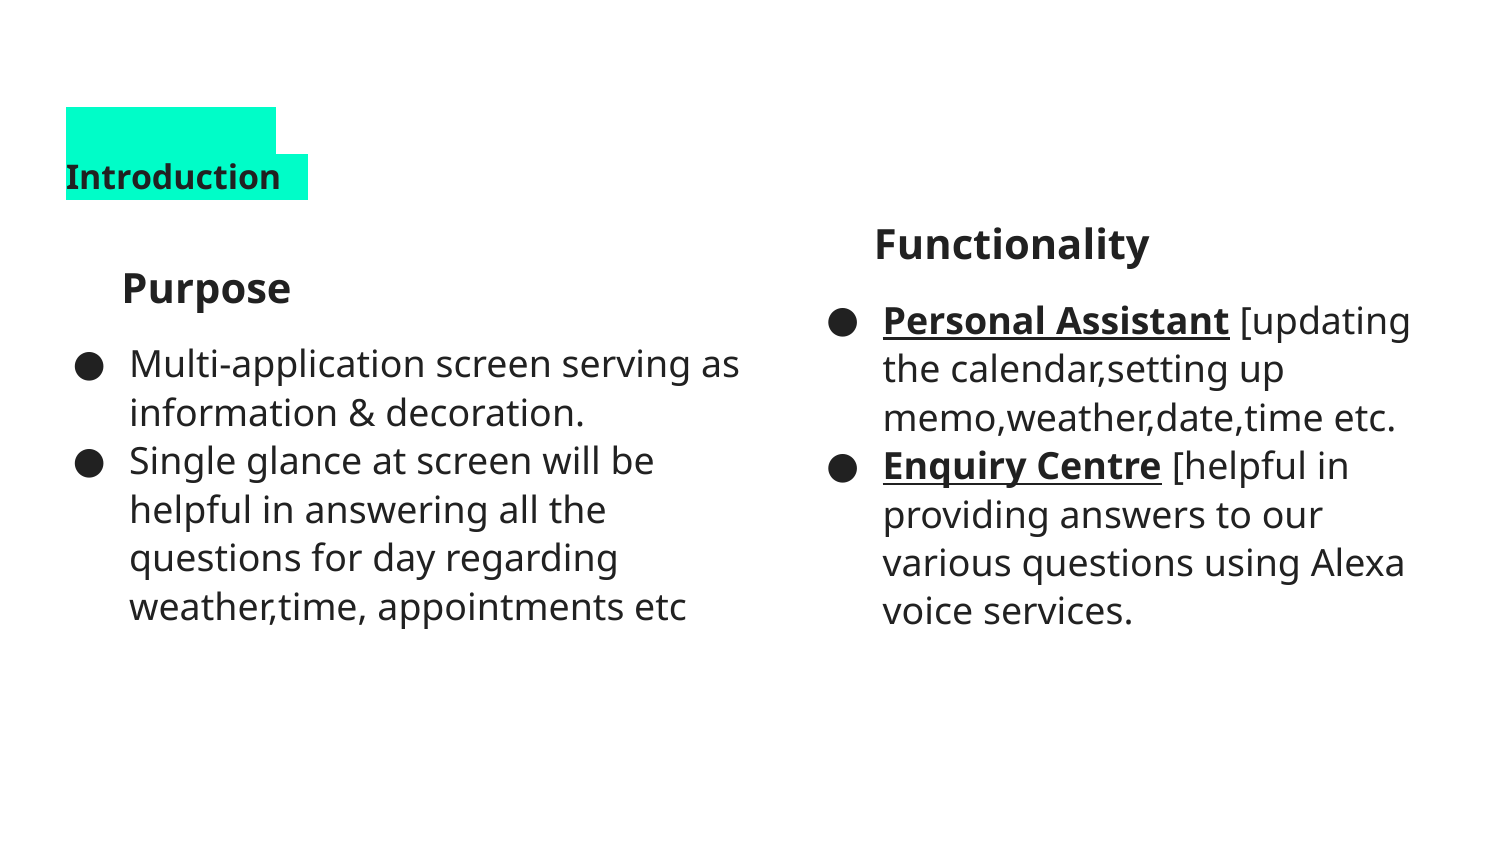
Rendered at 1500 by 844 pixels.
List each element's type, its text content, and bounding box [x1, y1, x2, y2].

list Purpose Multi-application screen serving as information & decoration. Single glance at screen will be helpful in answering all the questions for day regarding weather,time, appointments etc [39, 245, 765, 712]
list Functionality Personal Assistant [updating the calendar,setting up memo,weather,date,time etc. Enquiry Centre [helpful in providing answers to our various questions using Alexa voice services. [792, 201, 1449, 750]
title Introduction [51, 91, 512, 216]
